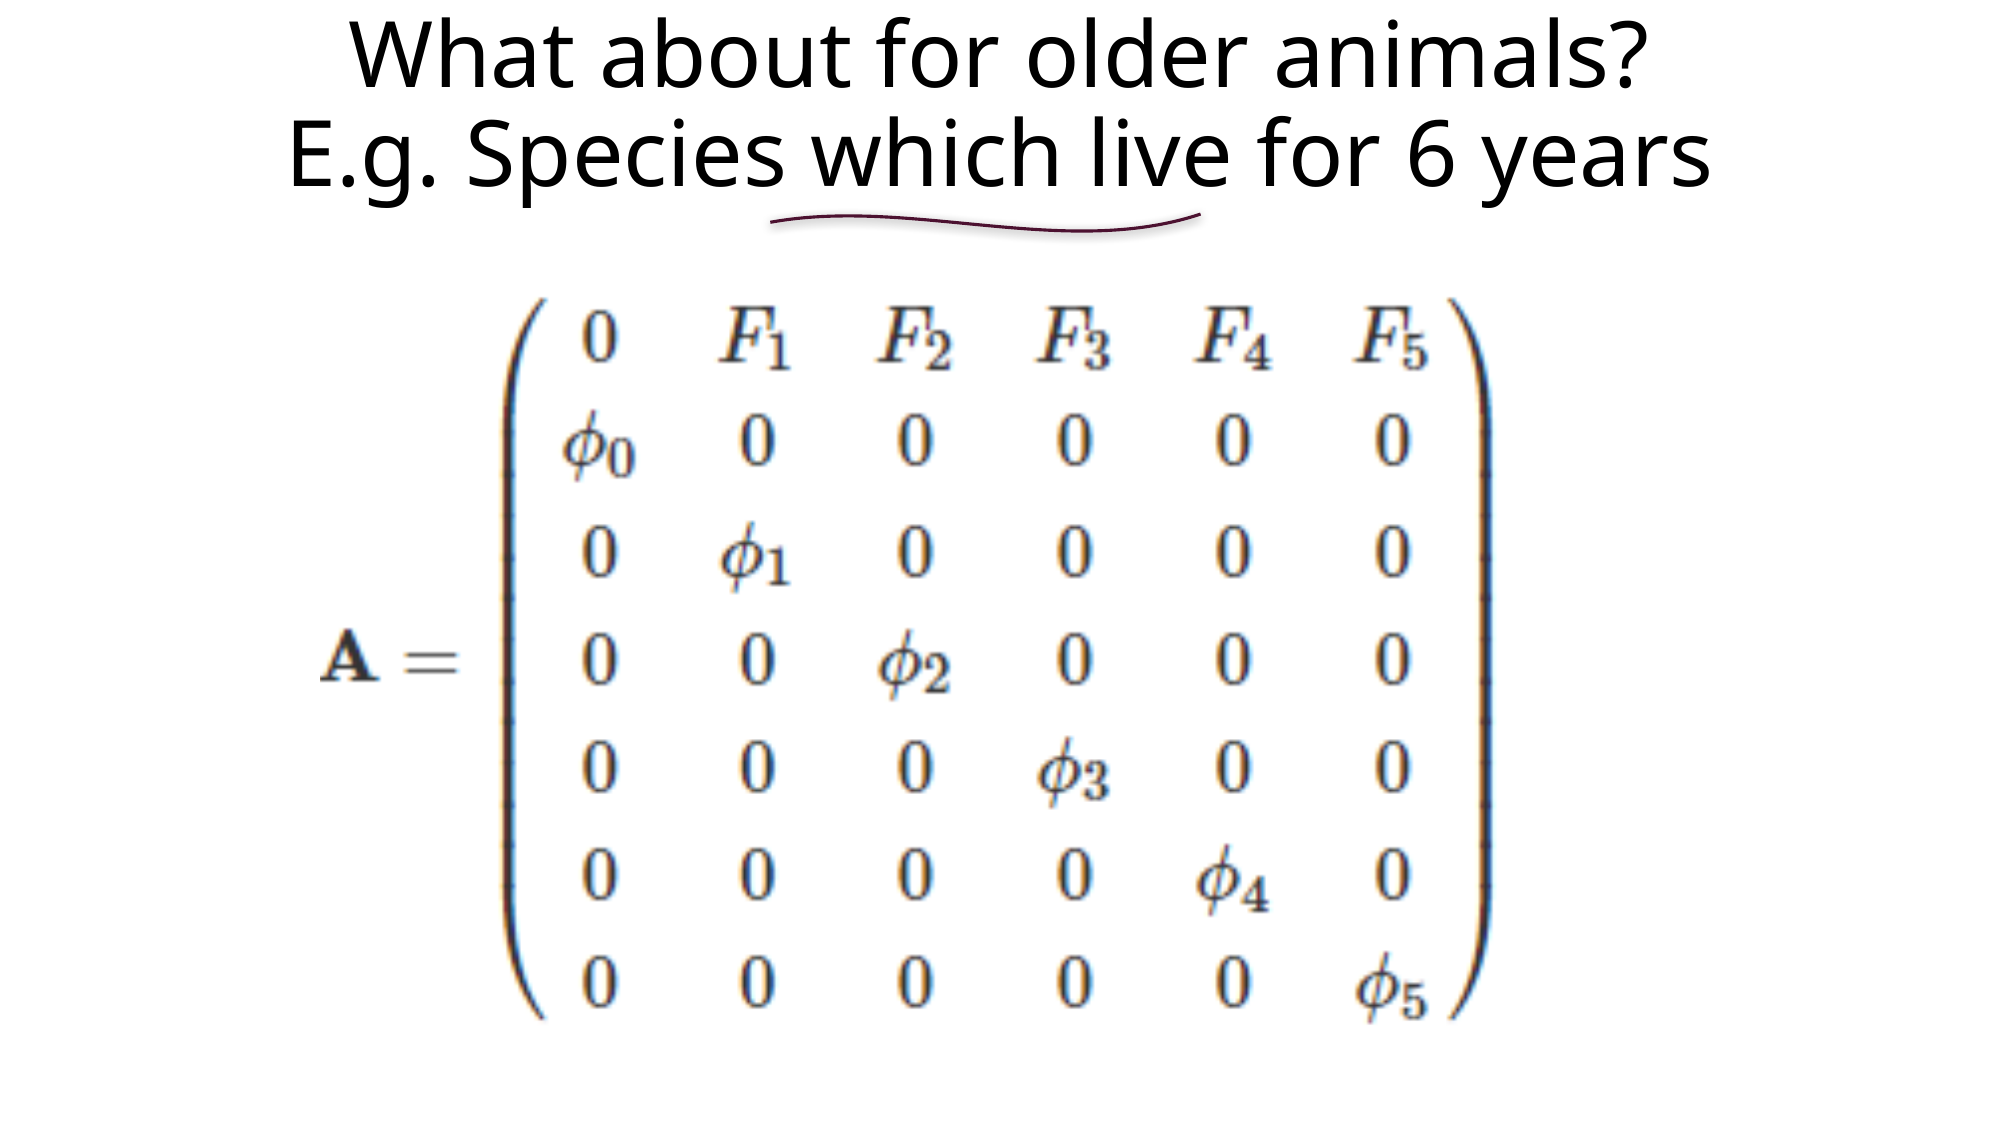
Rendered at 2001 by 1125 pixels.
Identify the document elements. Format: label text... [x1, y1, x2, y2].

text_box [770, 214, 1201, 232]
picture [319, 254, 1518, 1066]
title What about for older animals? E.g. Species which live for 6 years [0, 0, 2000, 216]
